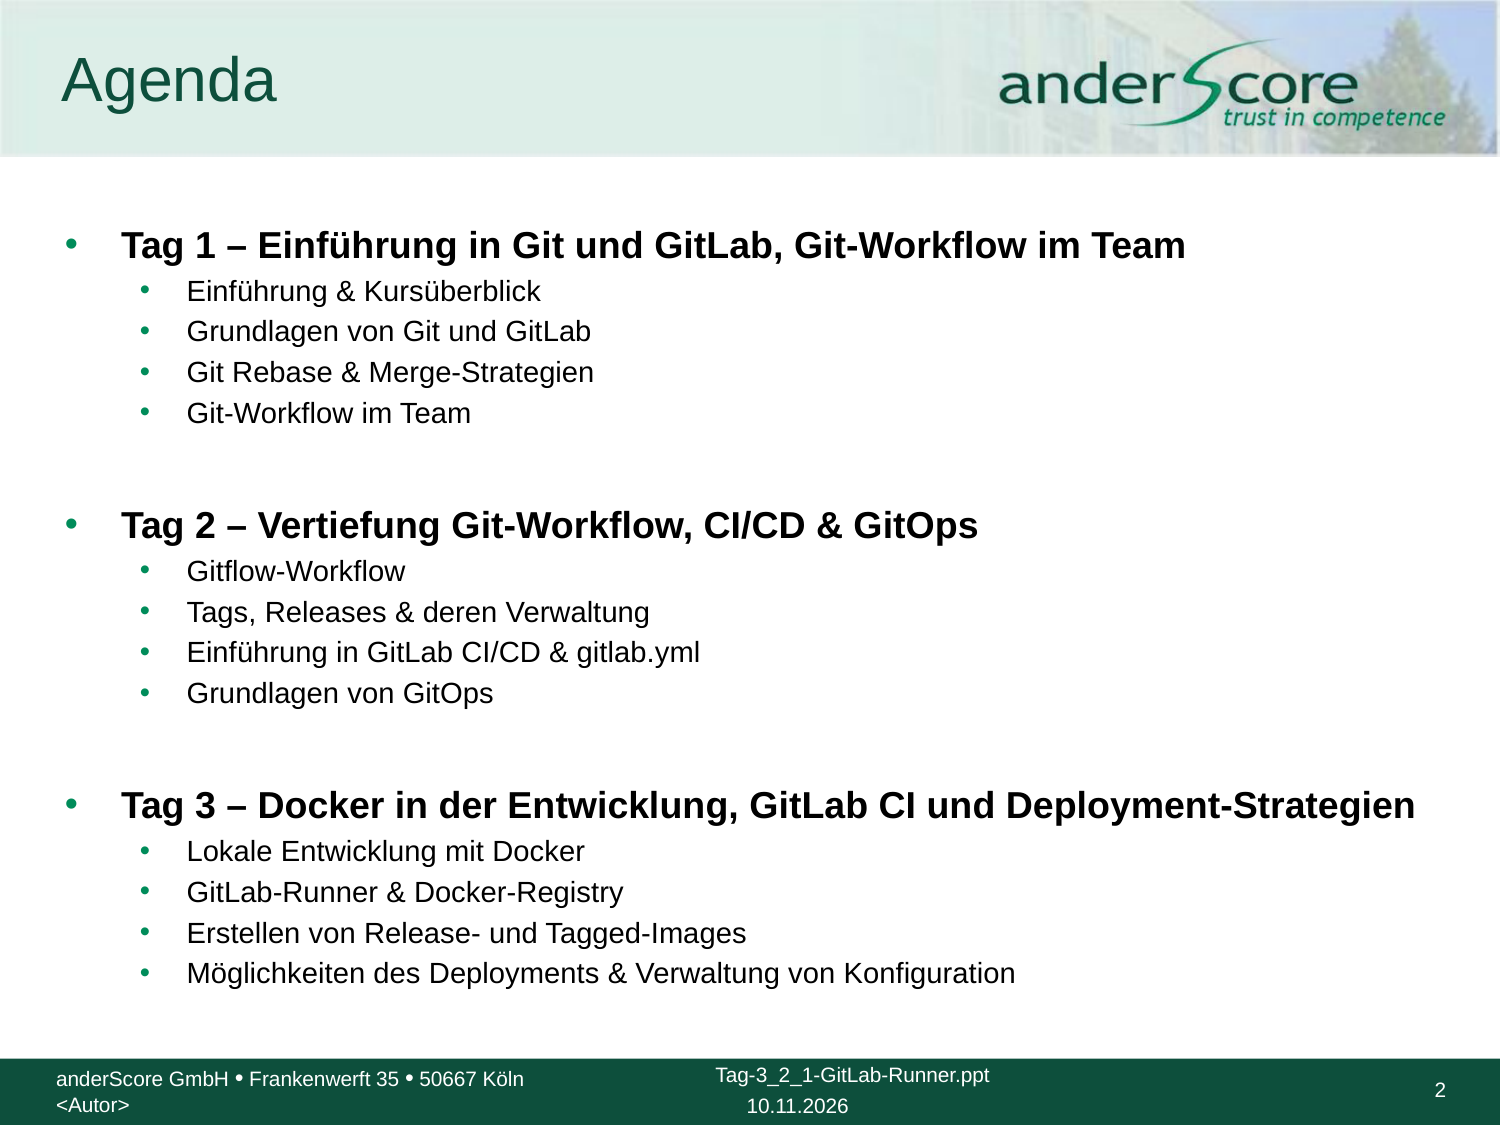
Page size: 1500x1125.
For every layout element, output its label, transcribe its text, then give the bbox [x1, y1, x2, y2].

list Tag 1 – Einführung in Git und GitLab, Git-Workflow im Team Einführung & Kursüberblick Grundlagen von Git und GitLab Git Rebase & Merge-Strategien Git-Workflow im Team Tag 2 – Vertiefung Git-Workflow, CI/CD & GitOps Gitflow-Workflow Tags, Releases & deren Verwaltung Einführung in GitLab CI/CD & gitlab.yml Grundlagen von GitOps Tag 3 – Docker in der Entwicklung, GitLab CI und Deployment-Strategien Lokale Entwicklung mit Docker GitLab-Runner & Docker-Registry Erstellen von Release- und Tagged-Images Möglichkeiten des Deployments & Verwaltung von Konfiguration [49, 160, 1447, 1047]
picture [0, 0, 1500, 157]
title Agenda [46, 23, 975, 140]
